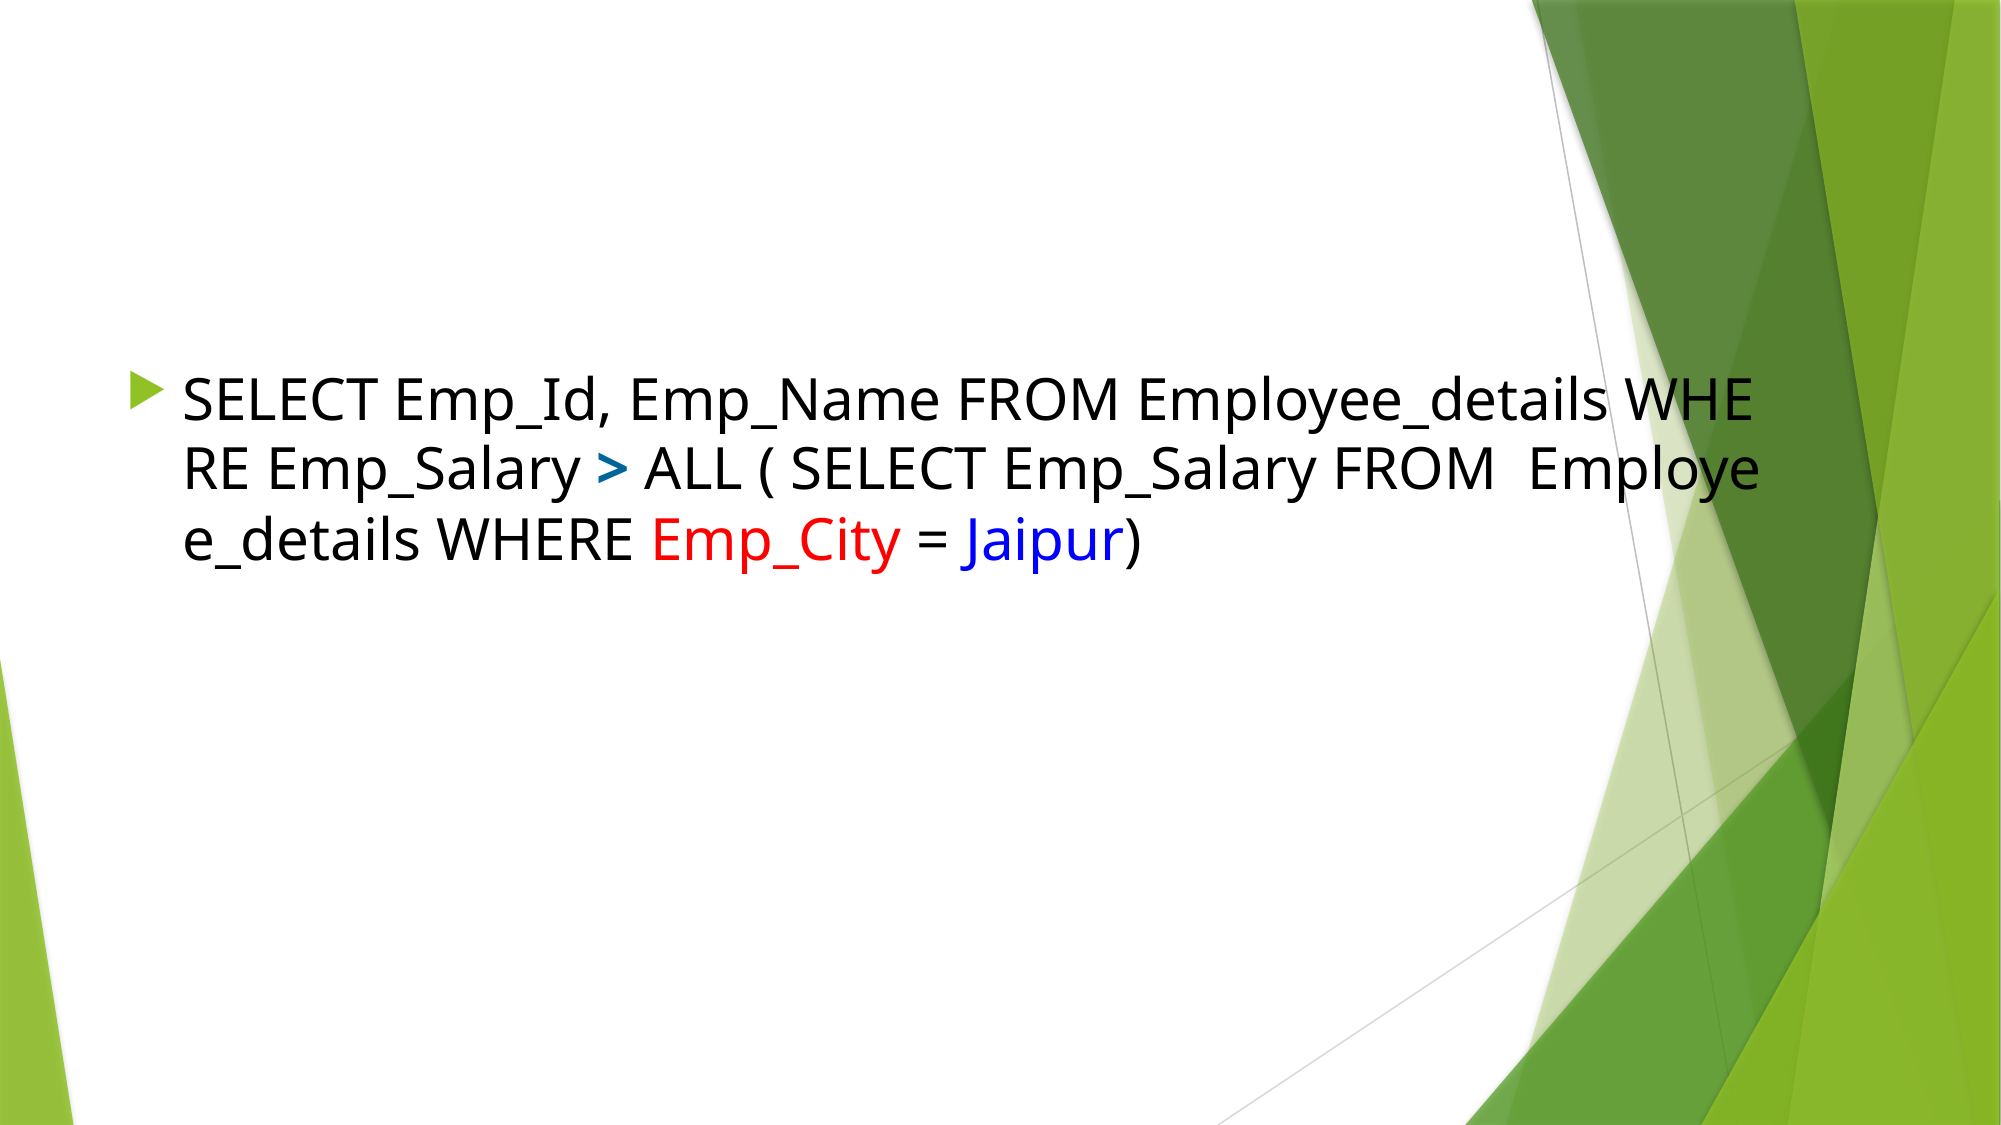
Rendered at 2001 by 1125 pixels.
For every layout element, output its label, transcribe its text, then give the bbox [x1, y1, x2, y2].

list SELECT Emp_Id, Emp_Name FROM Employee_details WHERE Emp_Salary > ALL ( SELECT Emp_Salary FROM Employee_details WHERE Emp_City = Jaipur) [111, 354, 1795, 992]
